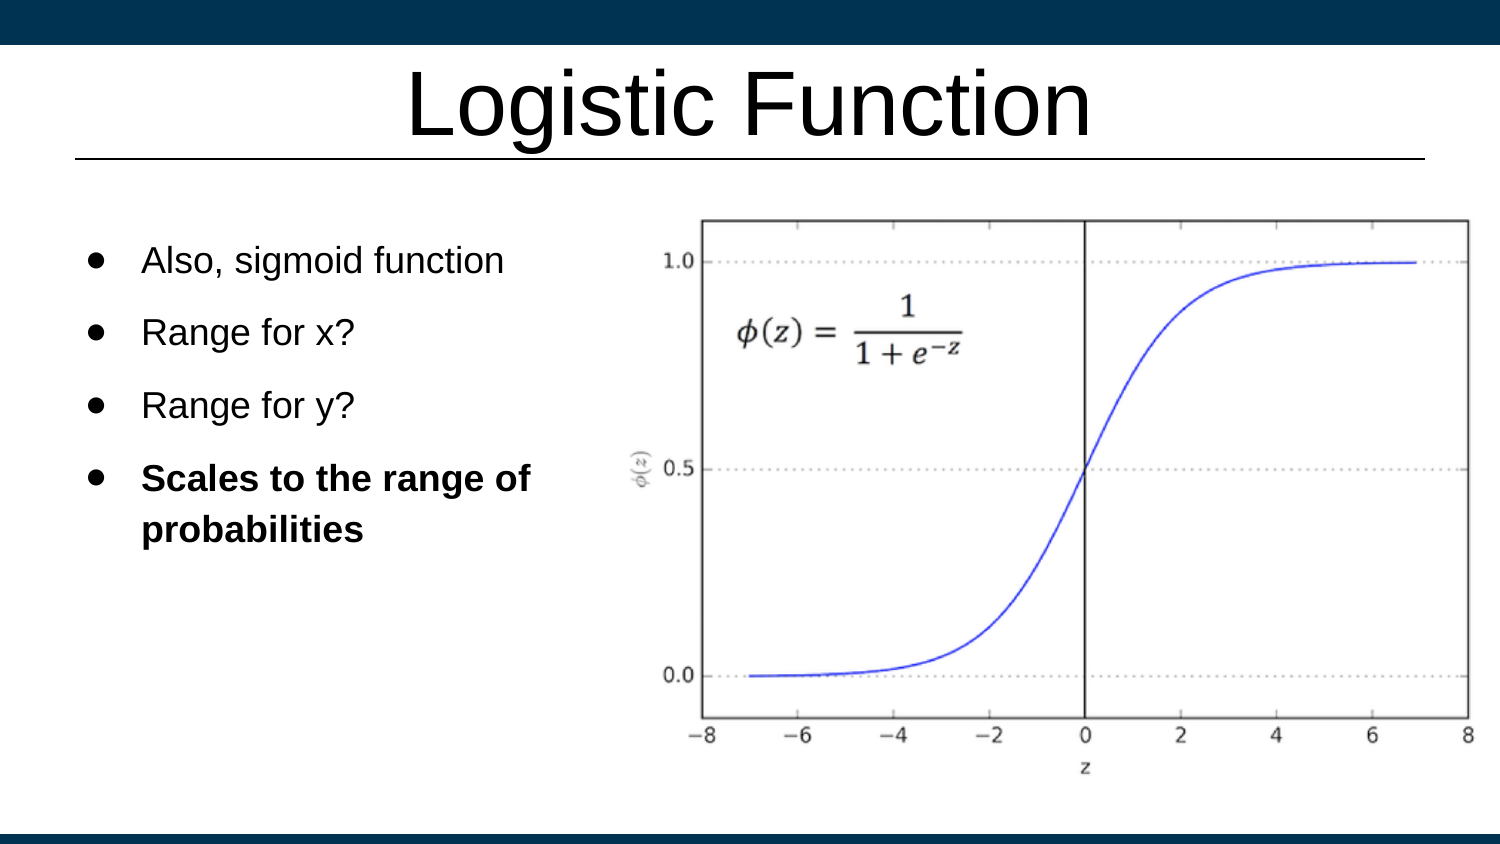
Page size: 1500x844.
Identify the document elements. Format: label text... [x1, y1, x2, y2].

title Logistic Function [75, 28, 1425, 169]
picture [616, 205, 1483, 787]
text_box Also, sigmoid function Range for x? Range for y? Scales to the range of probabilities [51, 214, 574, 775]
